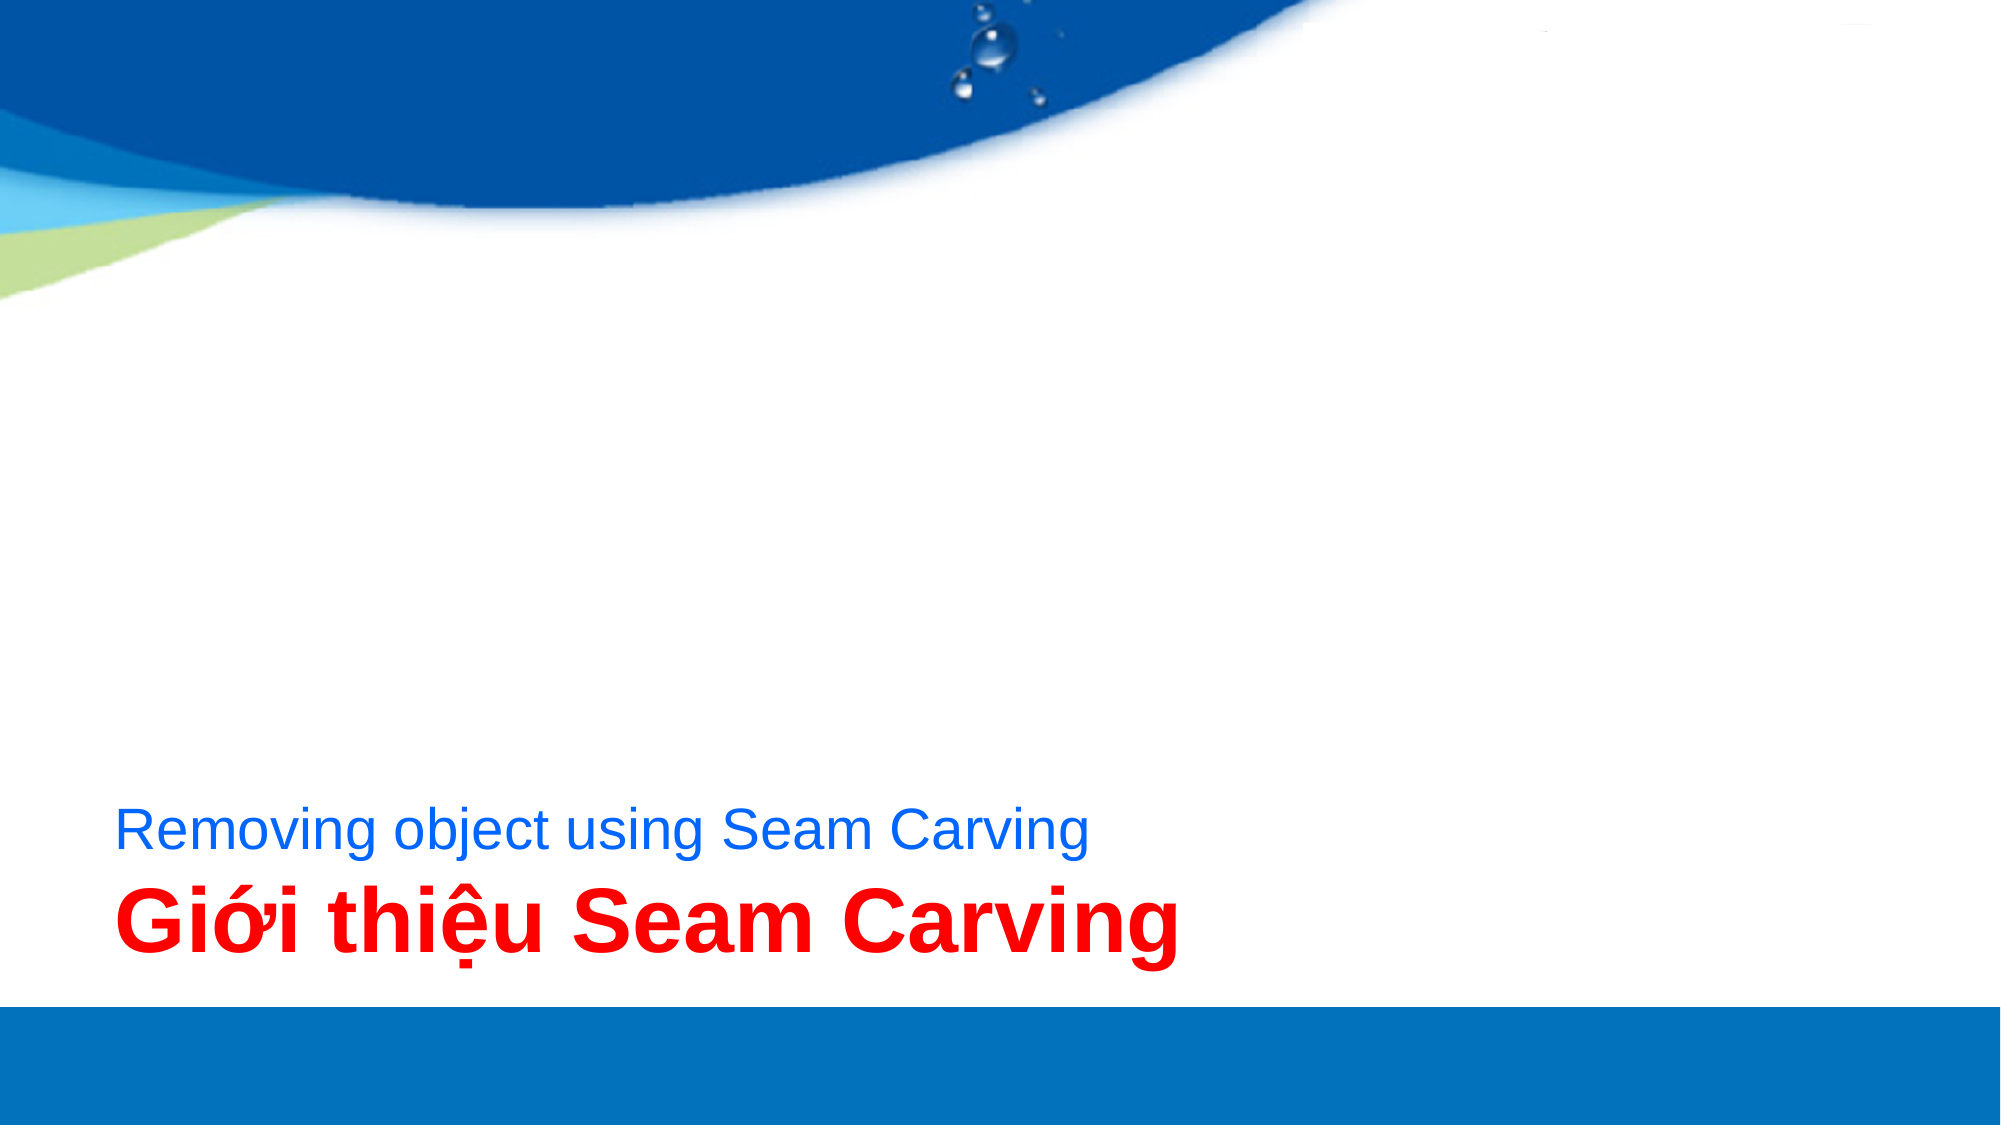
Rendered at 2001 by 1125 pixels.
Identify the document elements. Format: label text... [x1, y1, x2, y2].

text_box Removing object using Seam Carving Giới thiệu Seam Carving [99, 787, 1900, 975]
picture [0, 0, 2001, 1125]
